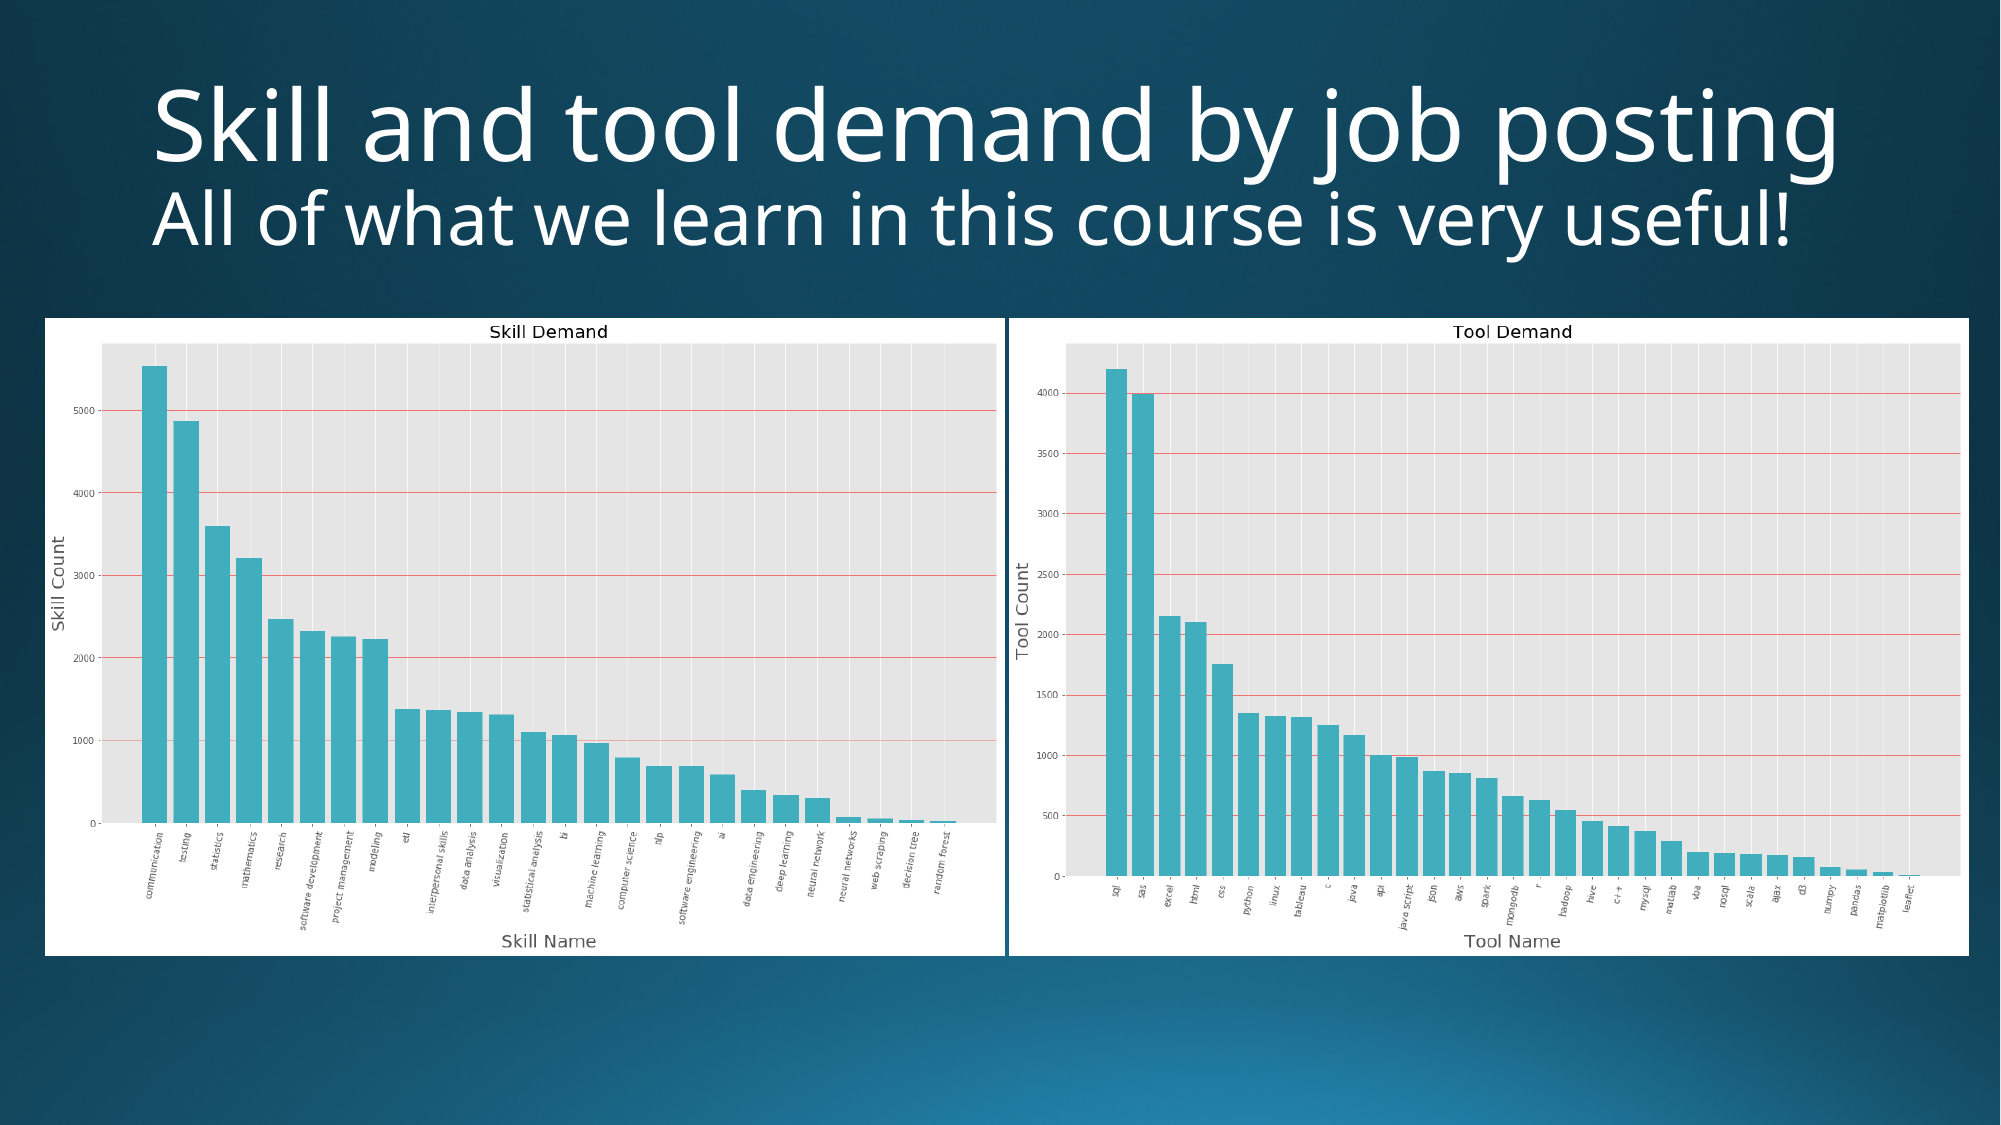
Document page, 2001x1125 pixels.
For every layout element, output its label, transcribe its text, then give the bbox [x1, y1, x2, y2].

picture [0, 0, 2001, 1125]
title Skill and tool demand by job posting All of what we learn in this course is very useful! [137, 59, 1863, 278]
